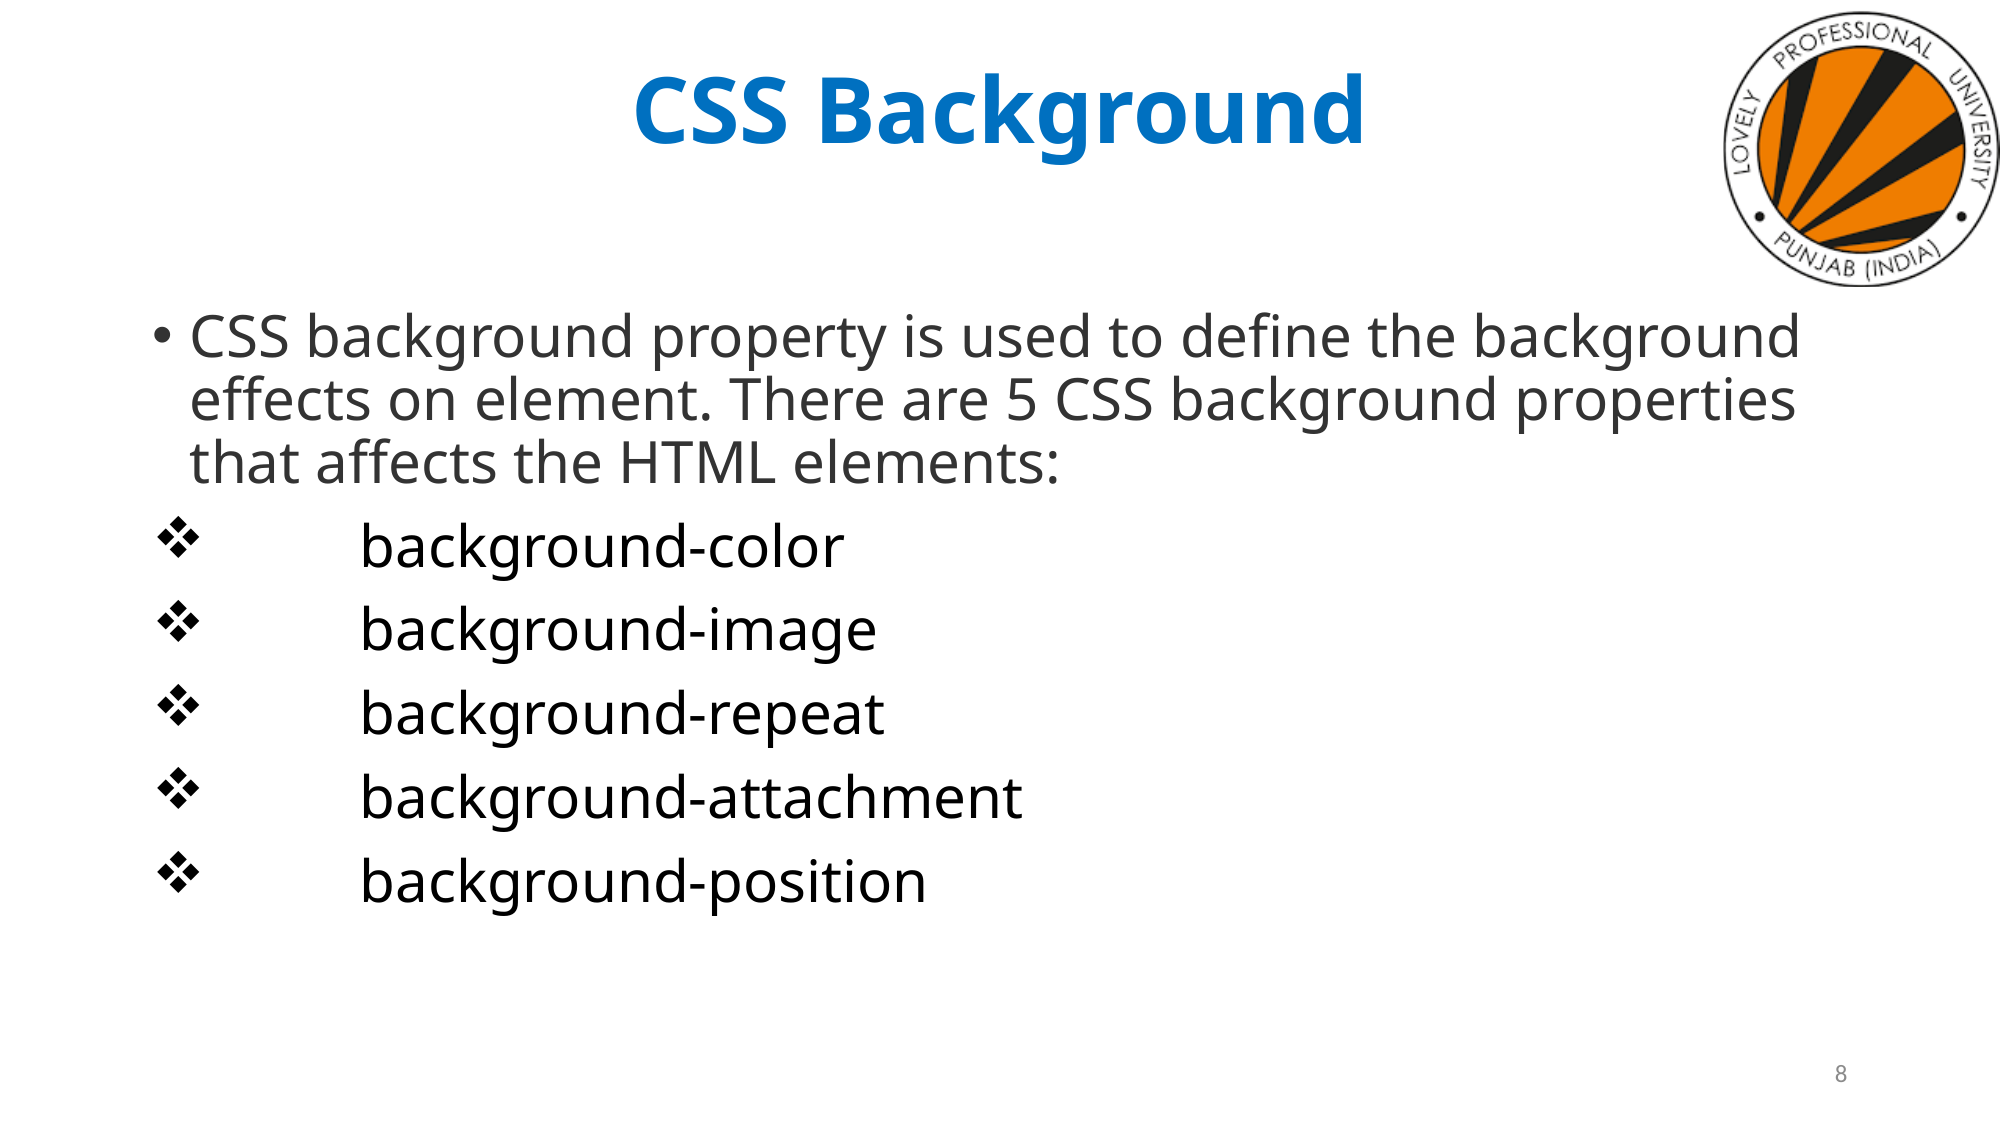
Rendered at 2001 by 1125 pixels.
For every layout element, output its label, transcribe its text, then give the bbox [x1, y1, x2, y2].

title CSS Background [137, 59, 1723, 278]
list CSS background property is used to define the background effects on element. There are 5 CSS background properties that affects the HTML elements: background-color background-image background-repeat background-attachment background-position [137, 299, 1863, 1014]
slide_number 8 [1412, 1042, 1863, 1103]
picture [1723, 1, 2000, 287]
